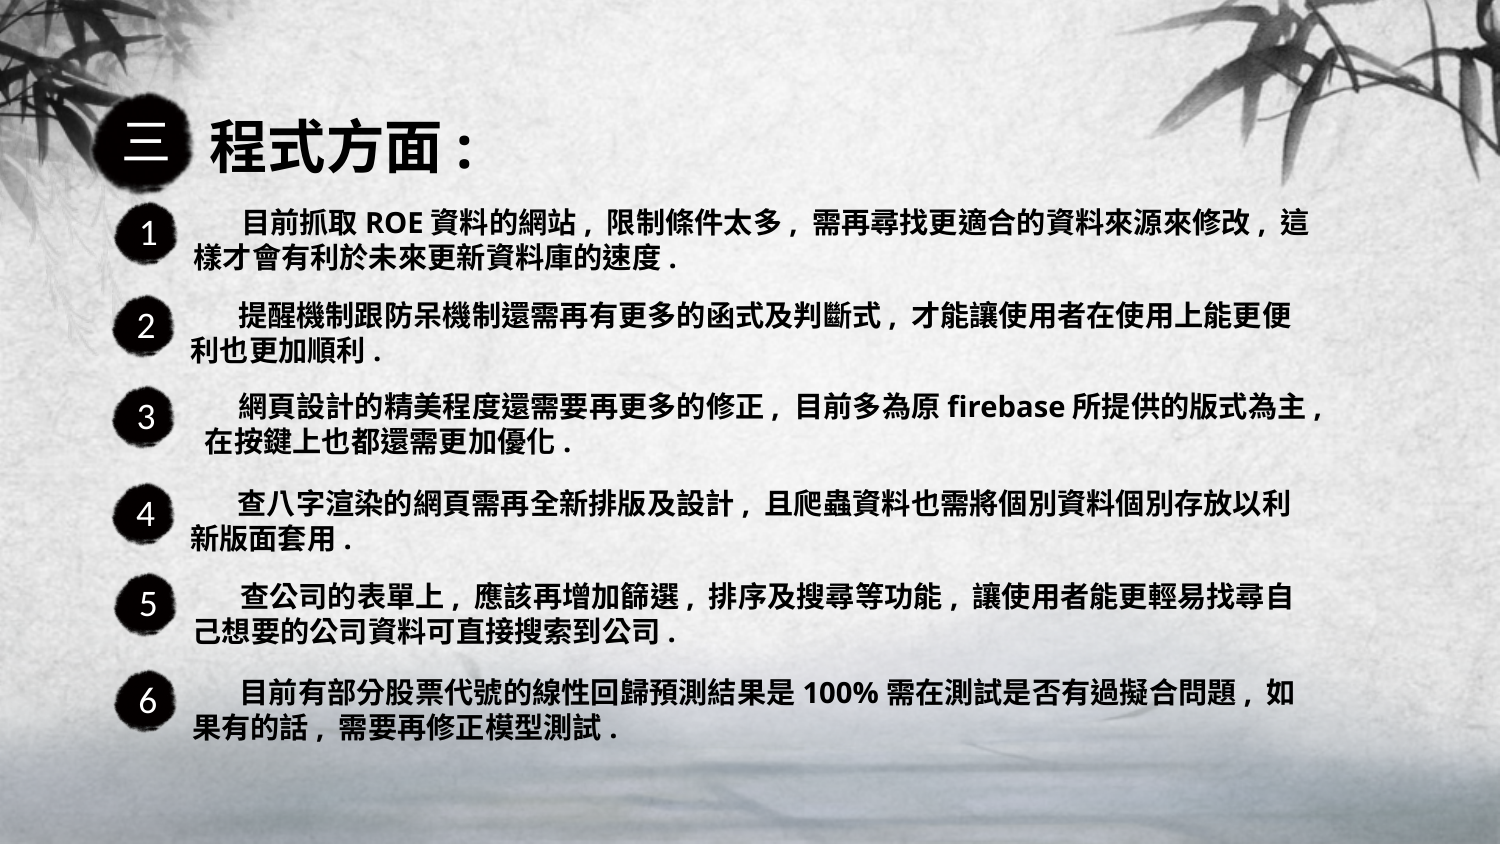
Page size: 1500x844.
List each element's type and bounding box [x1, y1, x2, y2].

text_box [111, 197, 1329, 284]
text_box [111, 666, 1331, 753]
text_box [88, 90, 1439, 208]
picture [0, 0, 1500, 844]
text_box [110, 291, 1330, 376]
text_box [112, 570, 1332, 657]
text_box [109, 477, 1329, 564]
text_box [110, 380, 1330, 468]
